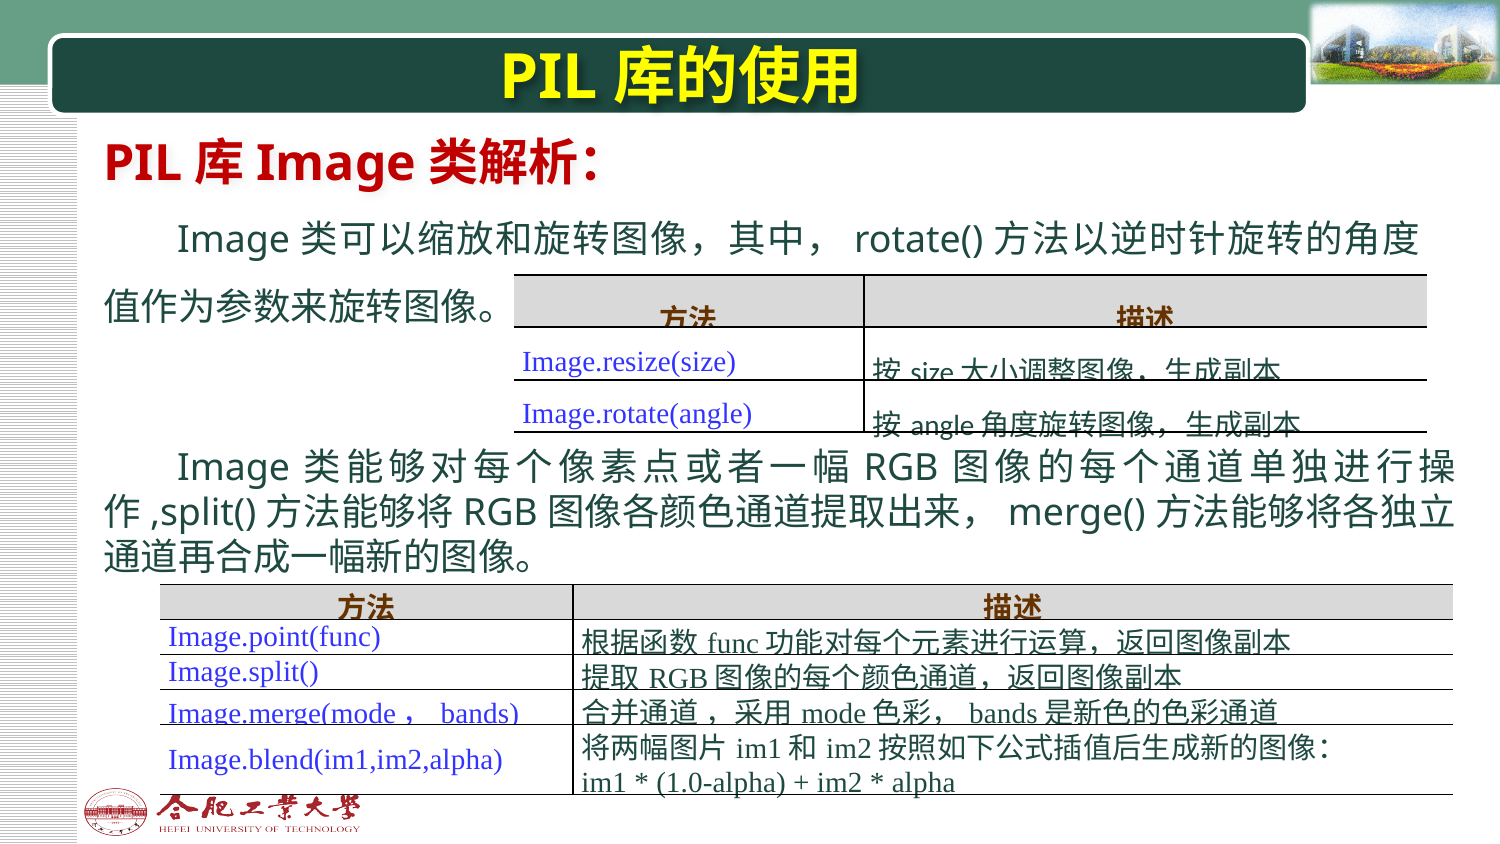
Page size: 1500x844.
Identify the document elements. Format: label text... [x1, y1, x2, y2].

table_cell Image.blend(im1,im2,alpha) [160, 725, 572, 794]
table_cell Image.point(func) [160, 620, 572, 654]
text_box Image类能够对每个像素点或者一幅RGB图像的每个通道单独进行操作,split()方法能够将RGB图像各颜色通道提取出来，merge()方法能够将各独立通道再合成一幅新的图像。 [88, 435, 1471, 586]
table_cell 将两幅图片im1和im2按照如下公式插值后生成新的图像： im1 * (1.0-alpha) + im2 * alpha [574, 725, 1453, 794]
table_header 描述 [574, 585, 1453, 619]
picture [78, 785, 372, 841]
table_cell Image.resize(size) [514, 328, 863, 379]
table_header 方法 [160, 585, 572, 619]
text_box Image类可以缩放和旋转图像，其中，rotate()方法以逆时针旋转的角度值作为参数来旋转图像。 [88, 185, 1436, 336]
title PIL库的使用 [75, 39, 1288, 109]
text_box PIL库Image类解析： [88, 123, 644, 185]
table_cell 按size大小调整图像，生成副本 [865, 328, 1427, 379]
table_cell 根据函数func功能对每个元素进行运算，返回图像副本 [574, 620, 1453, 654]
table_cell Image.rotate(angle) [514, 381, 863, 431]
table_header 方法 [514, 276, 863, 326]
picture [1313, 6, 1495, 79]
table_header 描述 [865, 276, 1427, 326]
table_cell Image.split() [160, 655, 572, 689]
table_cell 提取RGB图像的每个颜色通道，返回图像副本 [574, 655, 1453, 689]
table_cell 合并通道 ，采用mode色彩，bands是新色的色彩通道 [574, 690, 1453, 724]
table_cell 按angle角度旋转图像，生成副本 [865, 381, 1427, 431]
table_cell Image.merge(mode，bands) [160, 690, 572, 724]
